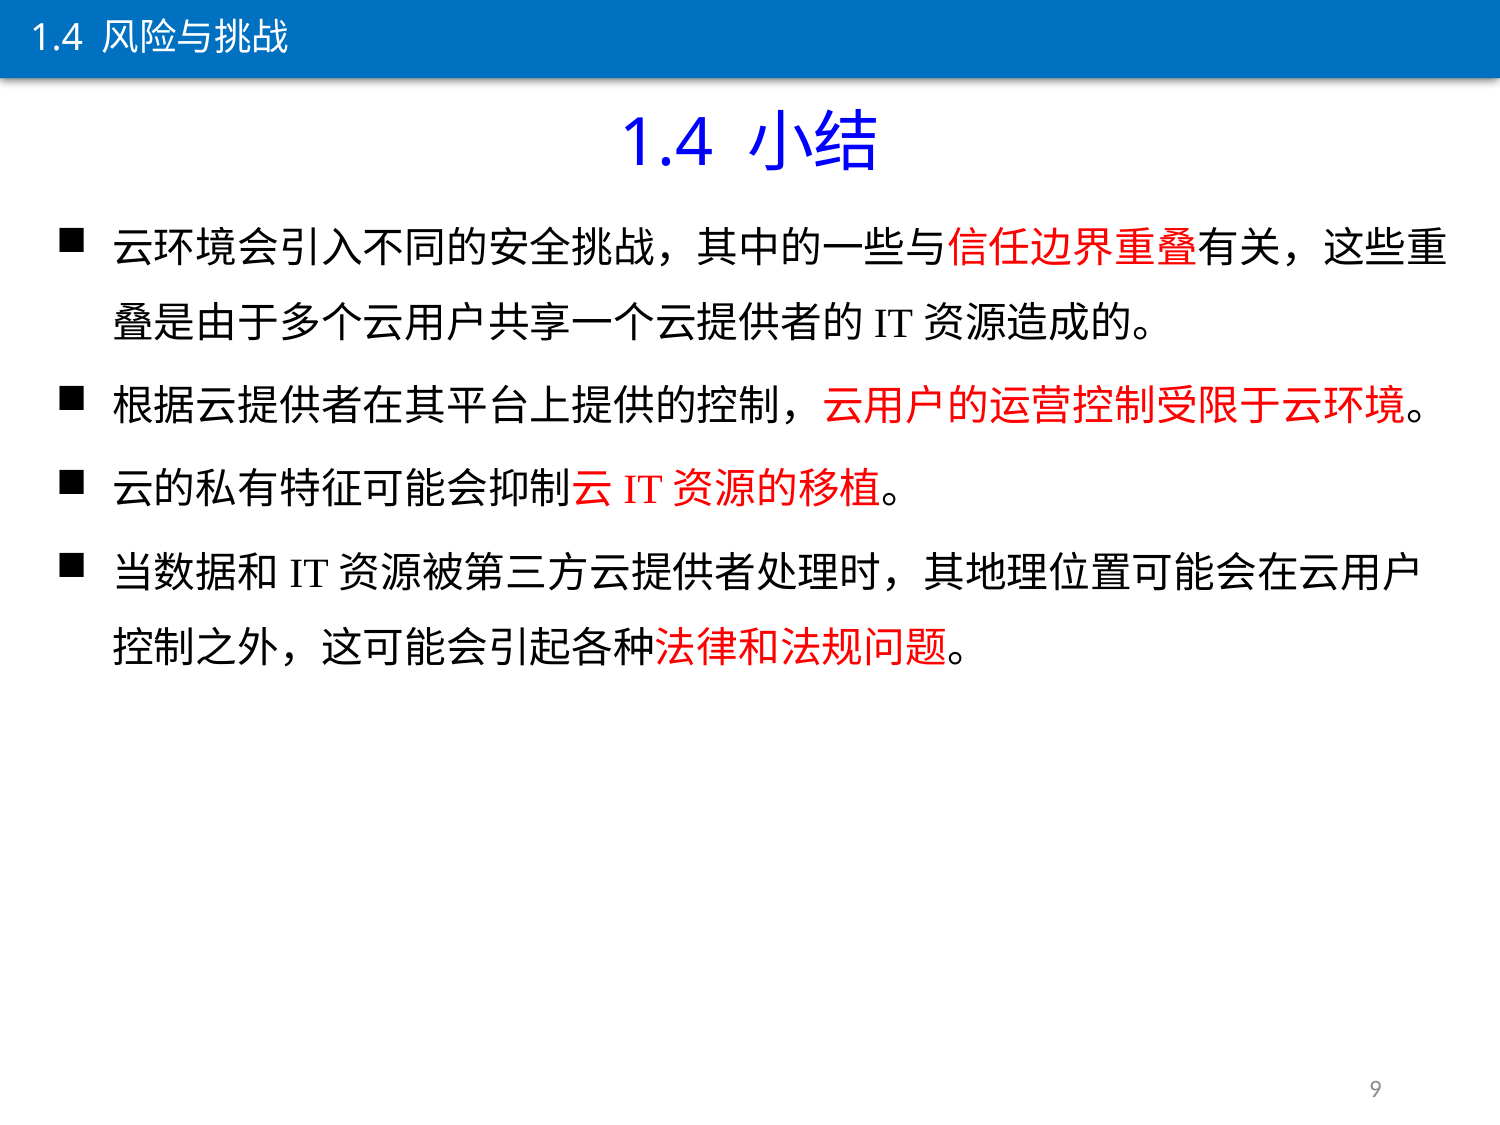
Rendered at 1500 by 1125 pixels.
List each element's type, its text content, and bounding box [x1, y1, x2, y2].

text_box 1.4 风险与挑战 [15, 5, 305, 66]
text_box 1.4 小结 [0, 91, 1500, 187]
text_box [0, 0, 1500, 79]
text_box 云环境会引入不同的安全挑战，其中的一些与信任边界重叠有关，这些重叠是由于多个云用户共享一个云提供者的IT资源造成的。 根据云提供者在其平台上提供的控制，云用户的运营控制受限于云环境。 云的私有特征可能会抑制云IT资源的移植。 当数据和IT资源被第三方云提供者处理时，其地理位置可能会在云用户控制之外，这可能会引起各种法律和法规问题。 [41, 188, 1471, 678]
slide_number 9 [1059, 1057, 1397, 1118]
